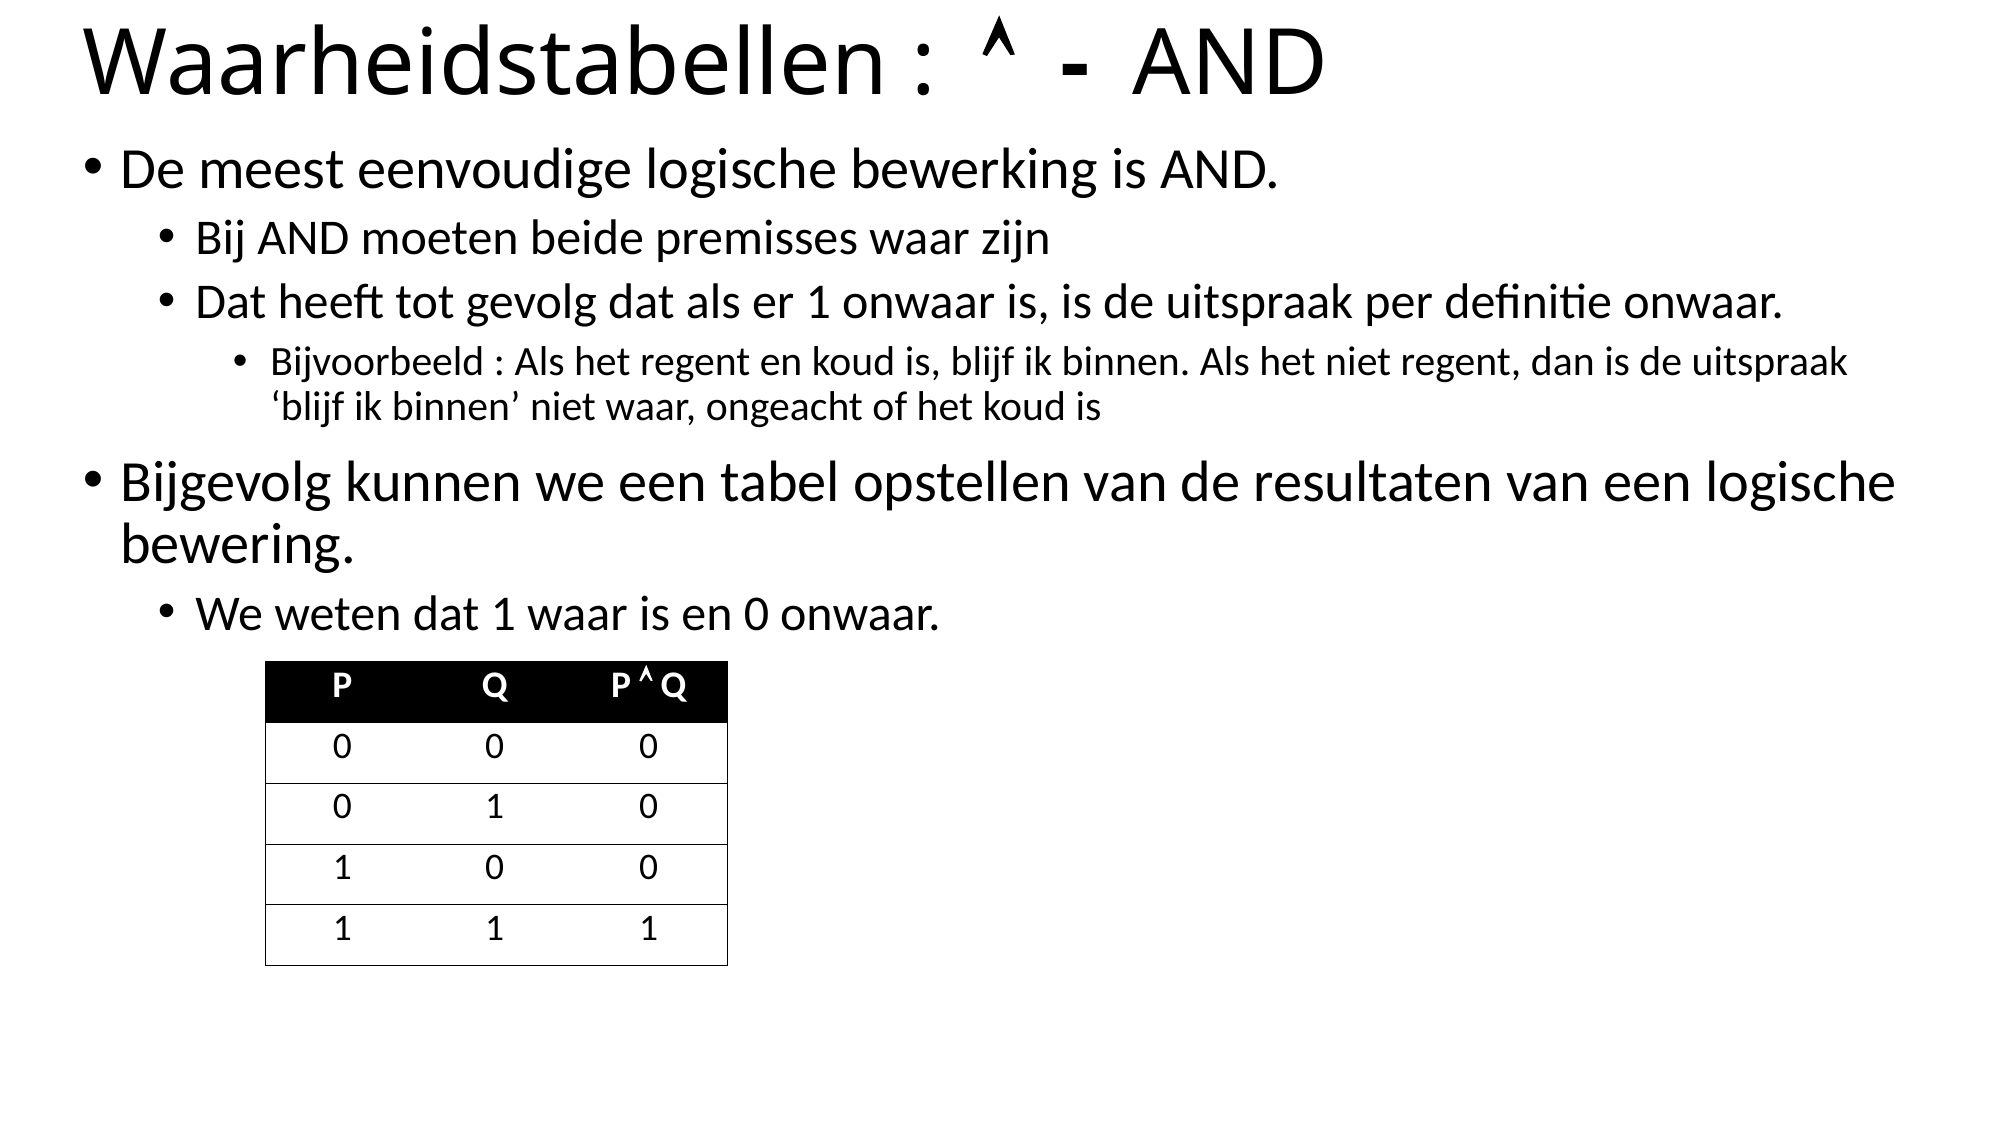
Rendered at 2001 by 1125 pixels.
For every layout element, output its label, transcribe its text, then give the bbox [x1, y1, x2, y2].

title Waarheidstabellen :  - AND [67, 0, 1793, 130]
table_cell 1 [419, 905, 570, 965]
table_cell 0 [570, 784, 727, 844]
table_cell 0 [419, 723, 570, 783]
table_cell 0 [266, 723, 419, 783]
table_cell 0 [419, 845, 570, 904]
table_cell 1 [266, 845, 419, 904]
table_cell 0 [570, 845, 727, 904]
table_header P  Q [570, 662, 727, 722]
table_cell 1 [419, 784, 570, 844]
table_cell 0 [266, 784, 419, 844]
table_cell 1 [266, 905, 419, 965]
table_header P [266, 662, 419, 722]
table_cell 0 [570, 723, 727, 783]
list De meest eenvoudige logische bewerking is AND. Bij AND moeten beide premisses waar zijn Dat heeft tot gevolg dat als er 1 onwaar is, is de uitspraak per definitie onwaar. Bijvoorbeeld : Als het regent en koud is, blijf ik binnen. Als het niet regent, dan is de uitspraak ‘blijf ik binnen’ niet waar, ongeacht of het koud is Bijgevolg kunnen we een tabel opstellen van de resultaten van een logische bewering. We weten dat 1 waar is en 0 onwaar. [67, 130, 1932, 1087]
table_header Q [419, 662, 570, 722]
table_cell 1 [570, 905, 727, 965]
